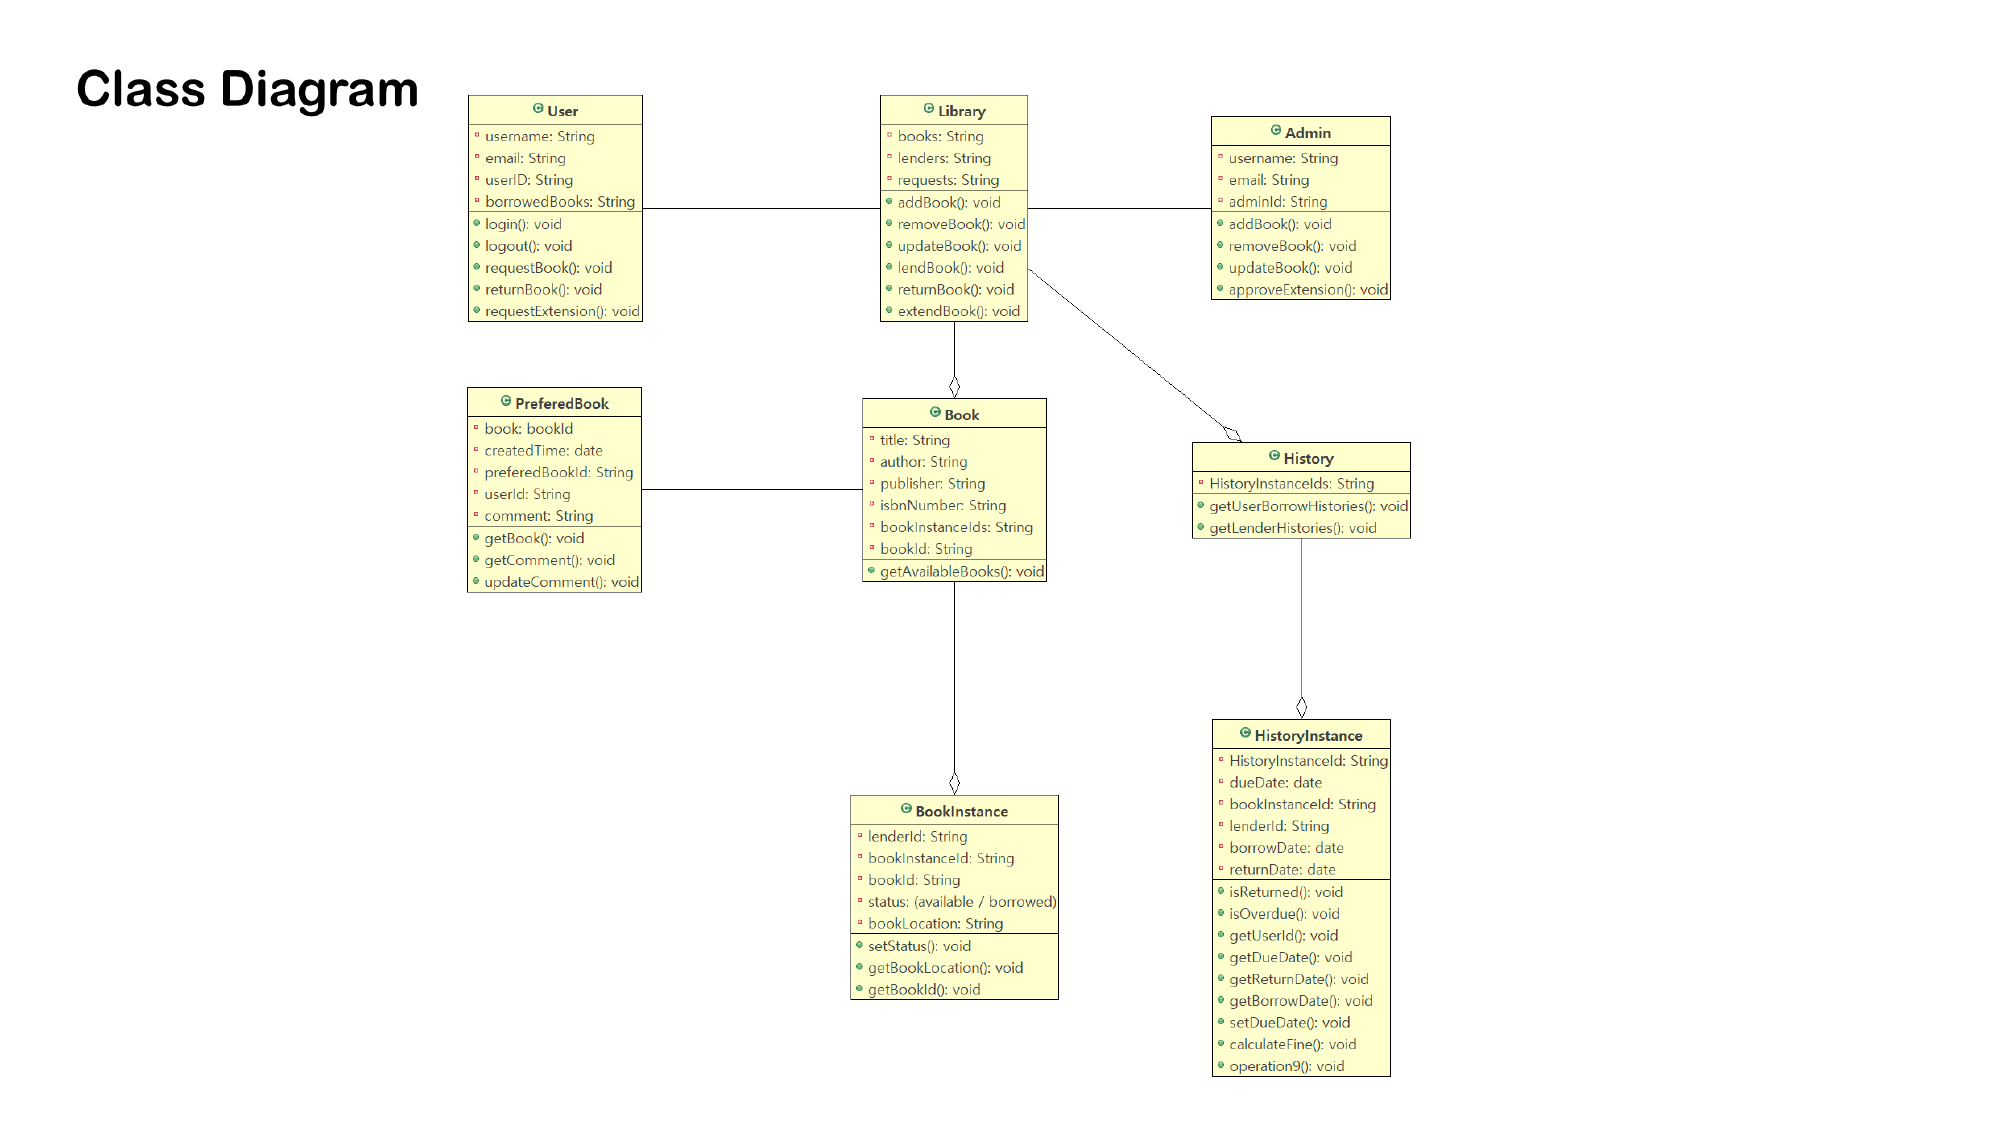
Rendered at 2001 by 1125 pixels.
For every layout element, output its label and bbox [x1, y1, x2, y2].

picture [66, 59, 426, 123]
picture [461, 91, 1417, 1086]
